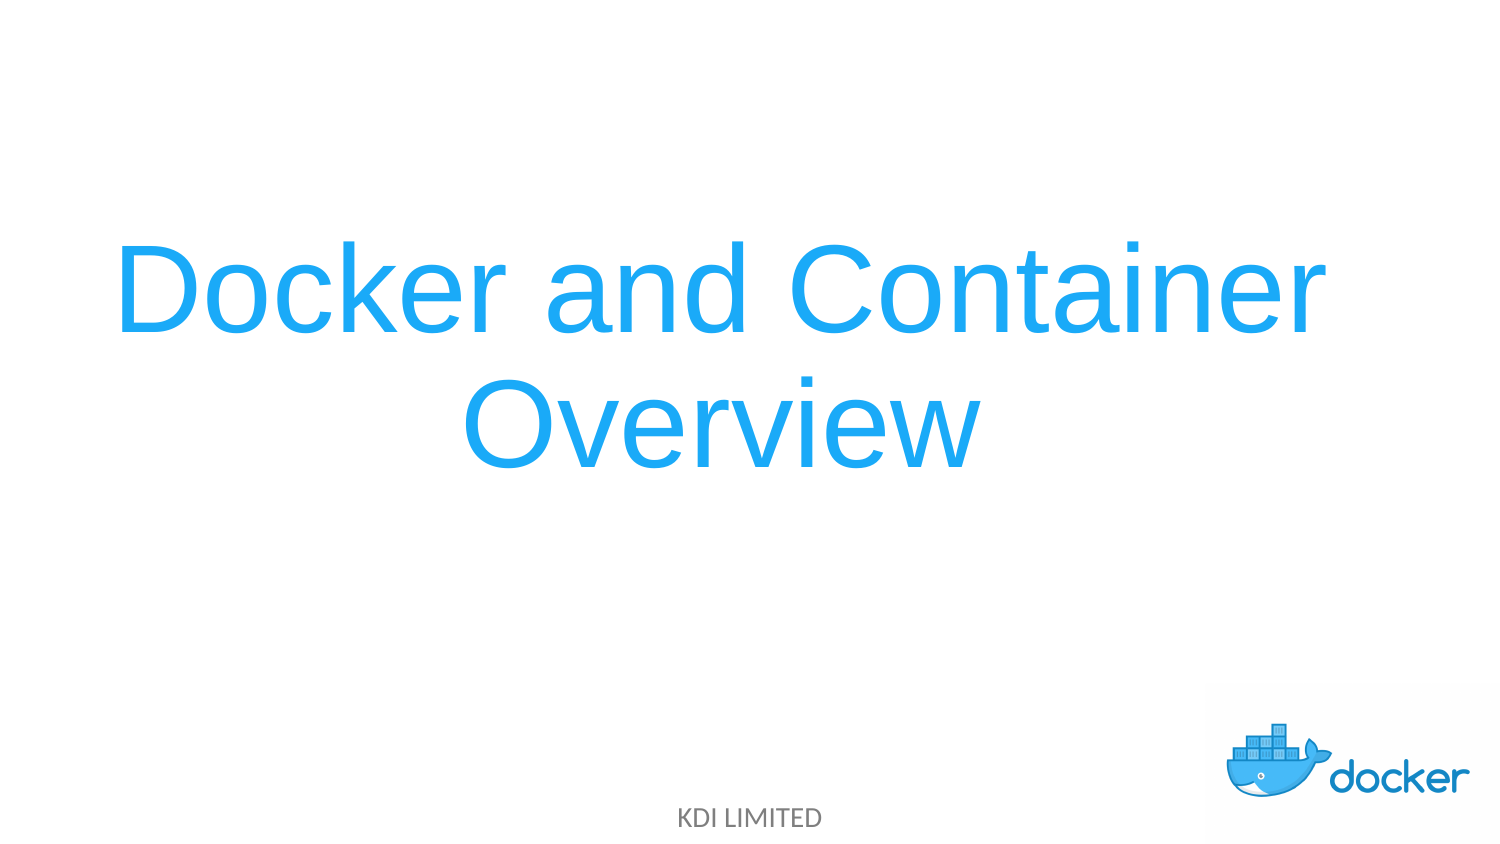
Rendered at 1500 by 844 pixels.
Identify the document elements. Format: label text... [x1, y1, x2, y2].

title Docker and Container Overview [11, 202, 1430, 304]
picture [1205, 683, 1500, 844]
